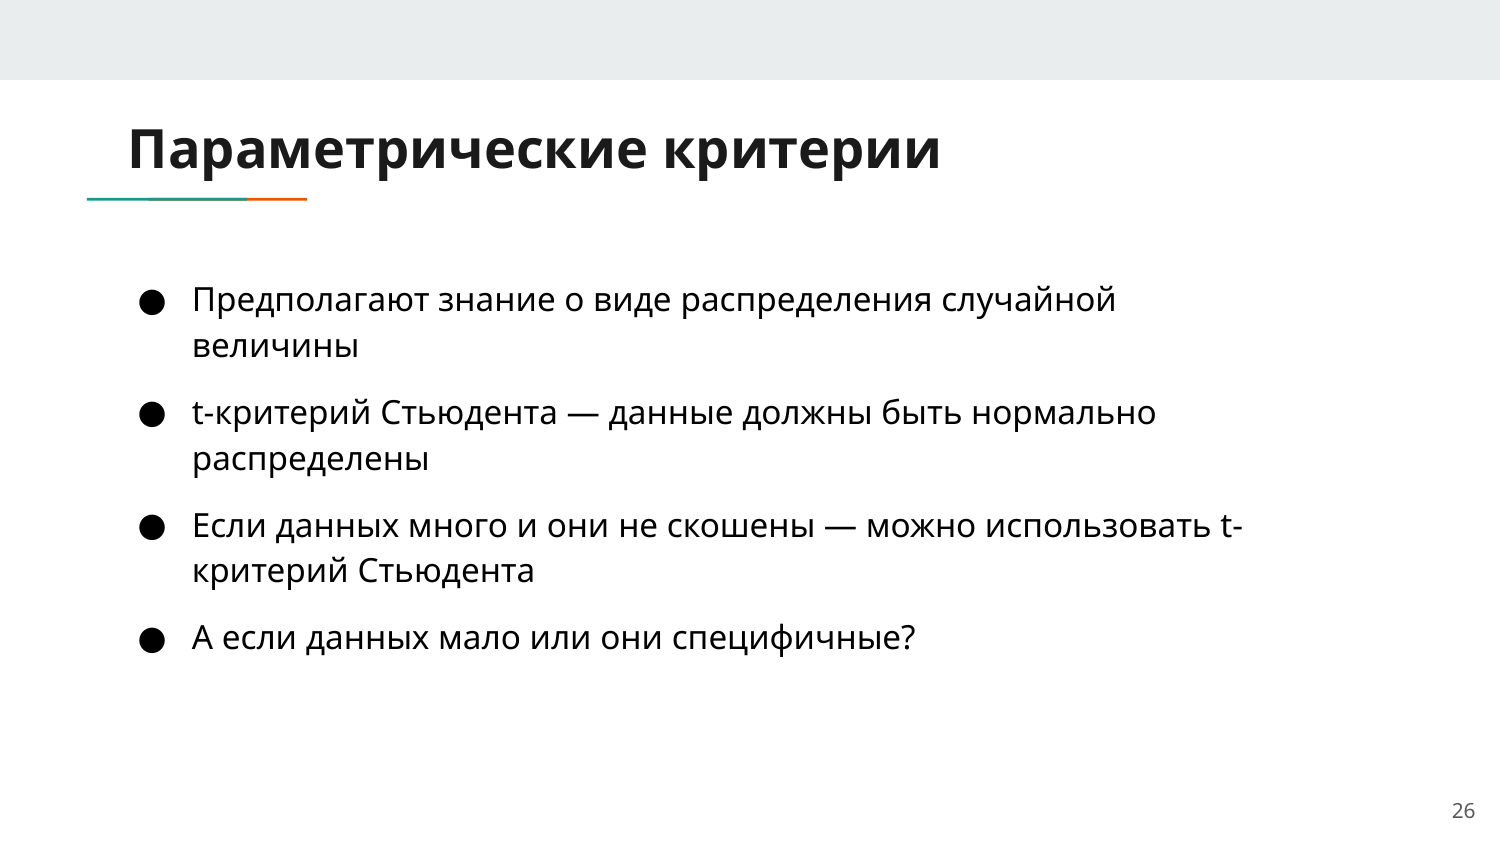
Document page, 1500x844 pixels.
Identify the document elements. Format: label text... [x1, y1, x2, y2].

text_box Предполагают знание о виде распределения случайной величины t-критерий Стьюдента — данные должны быть нормально распределены Если данных много и они не скошены — можно использовать t-критерий Стьюдента А если данных мало или они специфичные? [101, 257, 1310, 672]
slide_number ‹#› [1400, 779, 1491, 844]
title Параметрические критерии [112, 99, 1374, 188]
